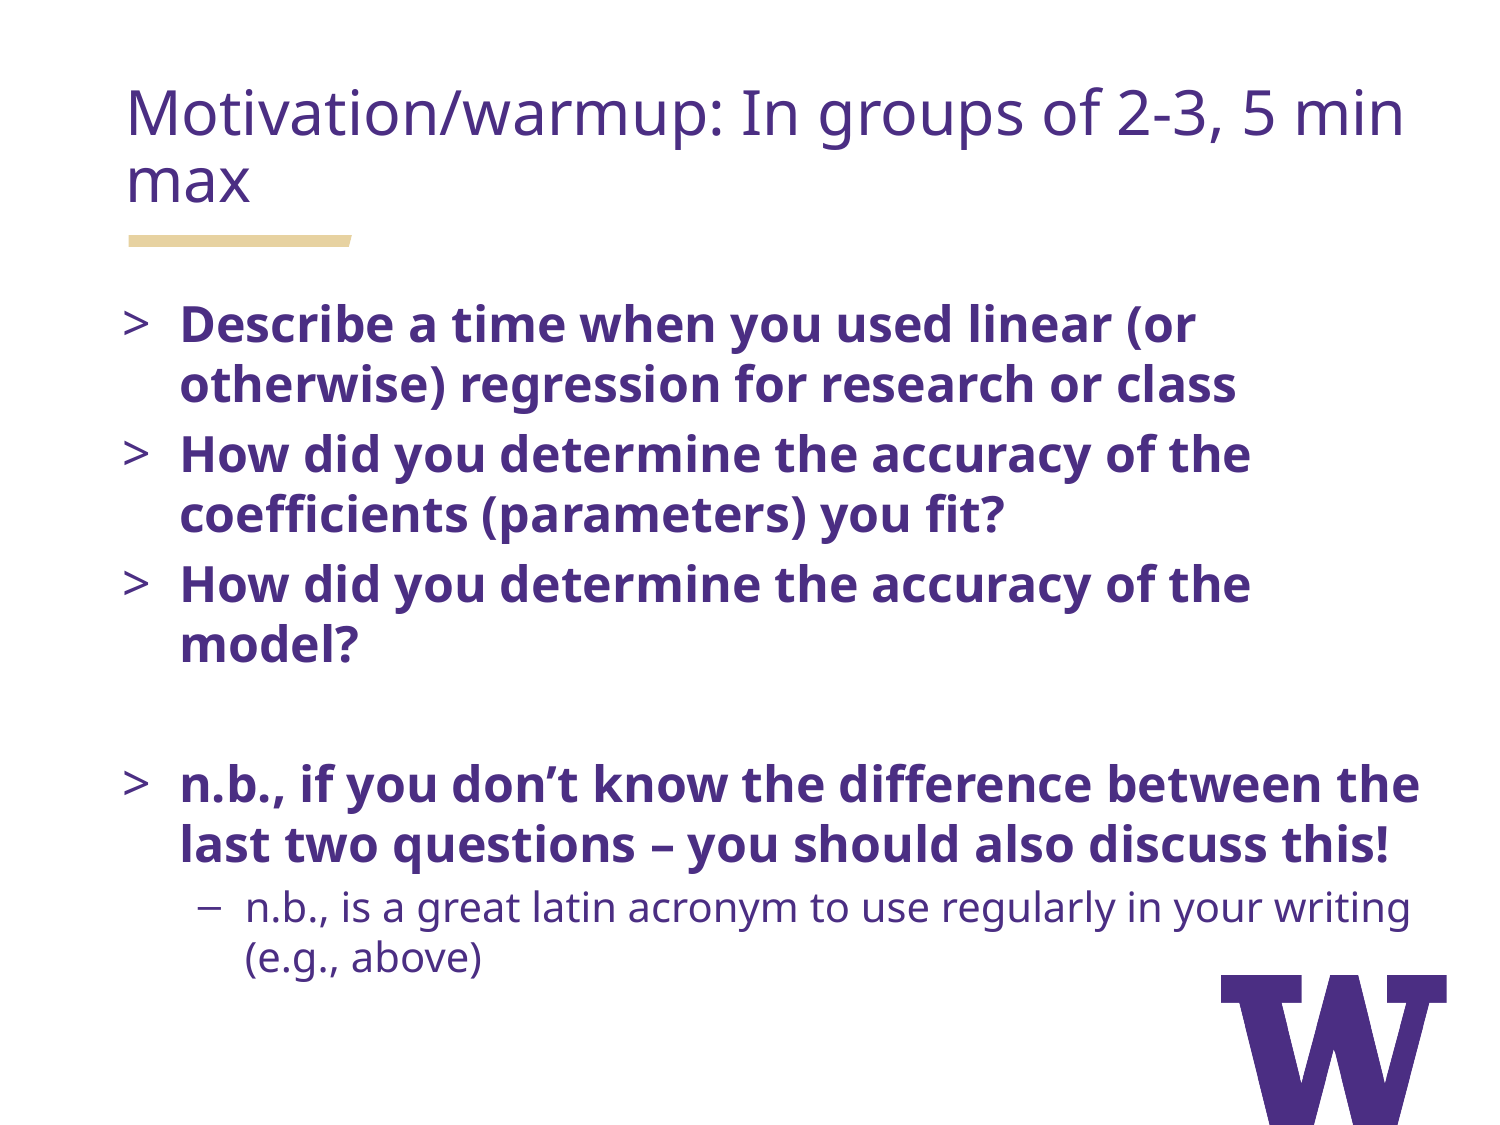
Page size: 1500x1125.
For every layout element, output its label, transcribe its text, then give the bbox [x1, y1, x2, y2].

list Motivation/warmup: In groups of 2-3, 5 min max [110, 60, 1453, 224]
list Describe a time when you used linear (or otherwise) regression for research or class How did you determine the accuracy of the coefficients (parameters) you fit? How did you determine the accuracy of the model? n.b., if you don’t know the difference between the last two questions – you should also discuss this! n.b., is a great latin acronym to use regularly in your writing (e.g., above) [108, 284, 1453, 1031]
picture [1221, 1031, 1447, 1125]
picture [128, 235, 352, 247]
